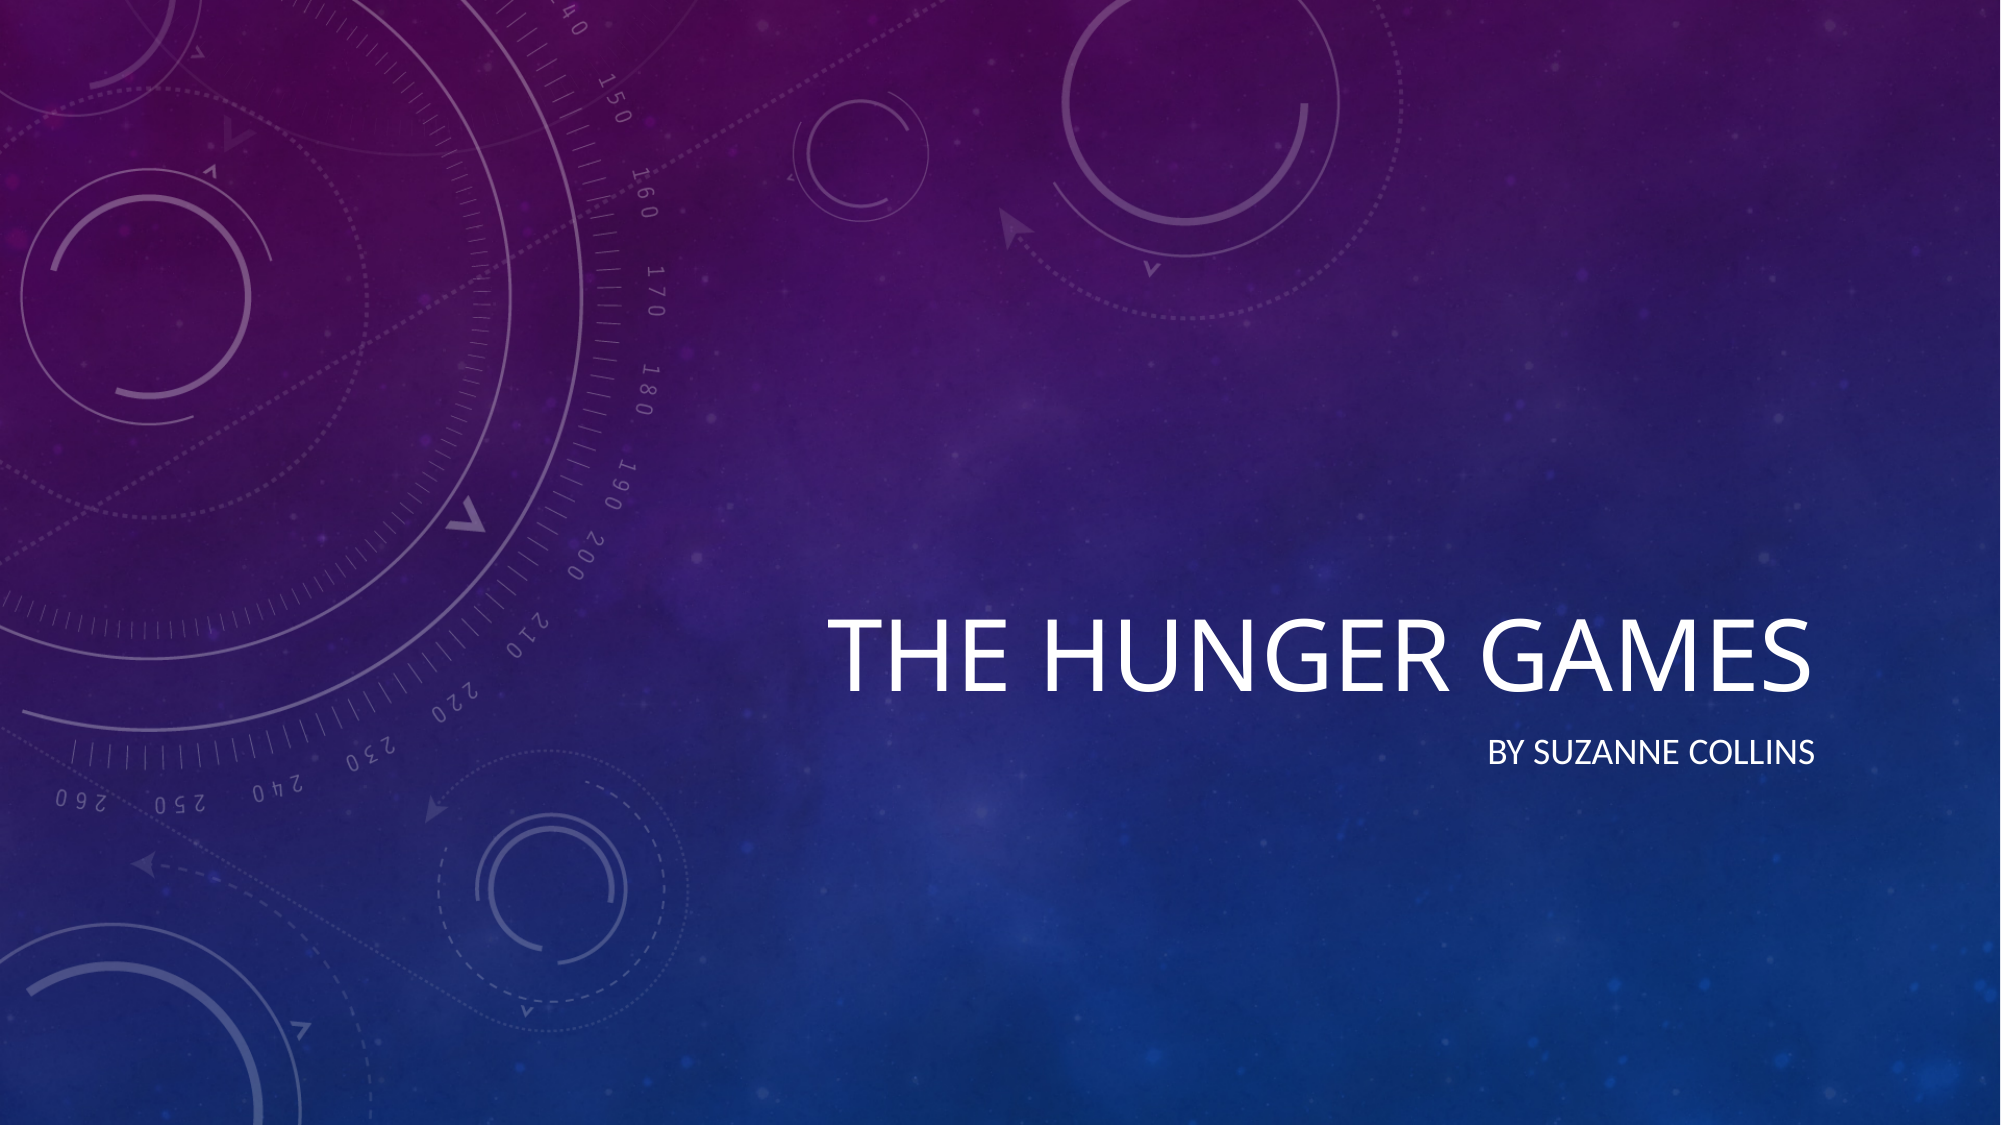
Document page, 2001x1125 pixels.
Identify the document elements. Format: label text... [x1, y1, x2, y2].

subtitle By Suzanne Collins [650, 719, 1831, 950]
picture [0, 0, 2001, 1125]
title THE HUNGER GAMES [650, 322, 1831, 719]
